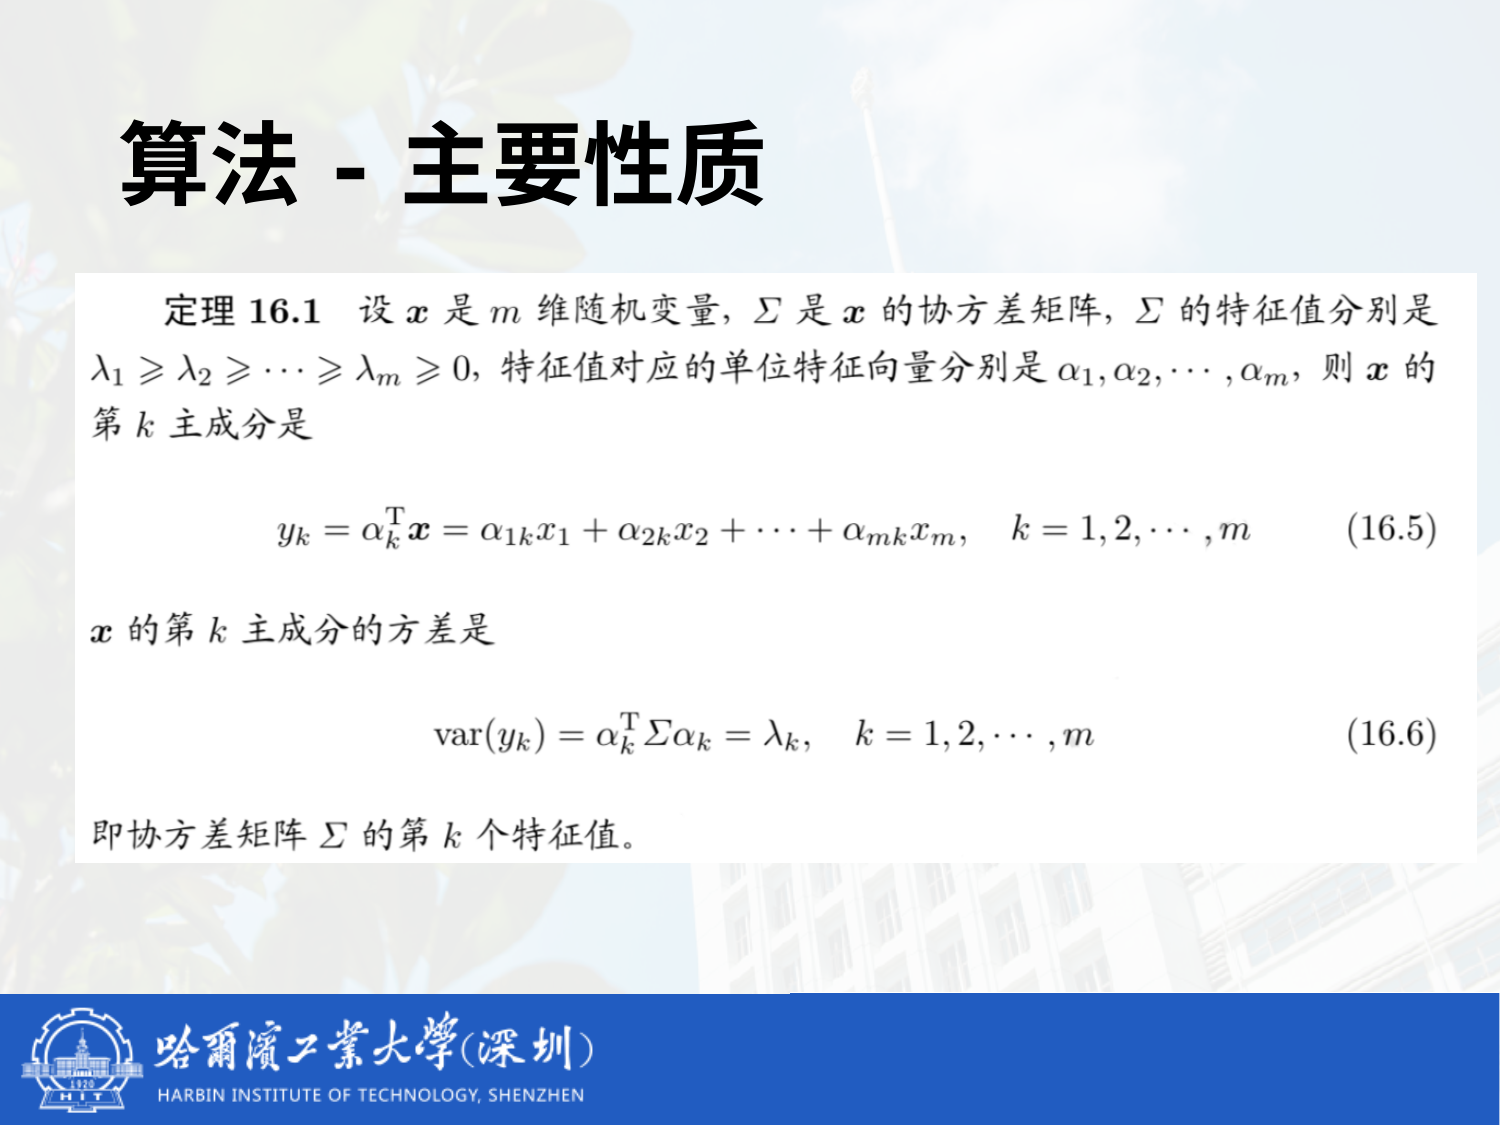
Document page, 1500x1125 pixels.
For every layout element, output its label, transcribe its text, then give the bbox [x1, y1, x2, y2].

picture [0, 992, 1500, 1125]
title 算法-主要性质 [103, 59, 1397, 273]
picture [74, 273, 1477, 863]
